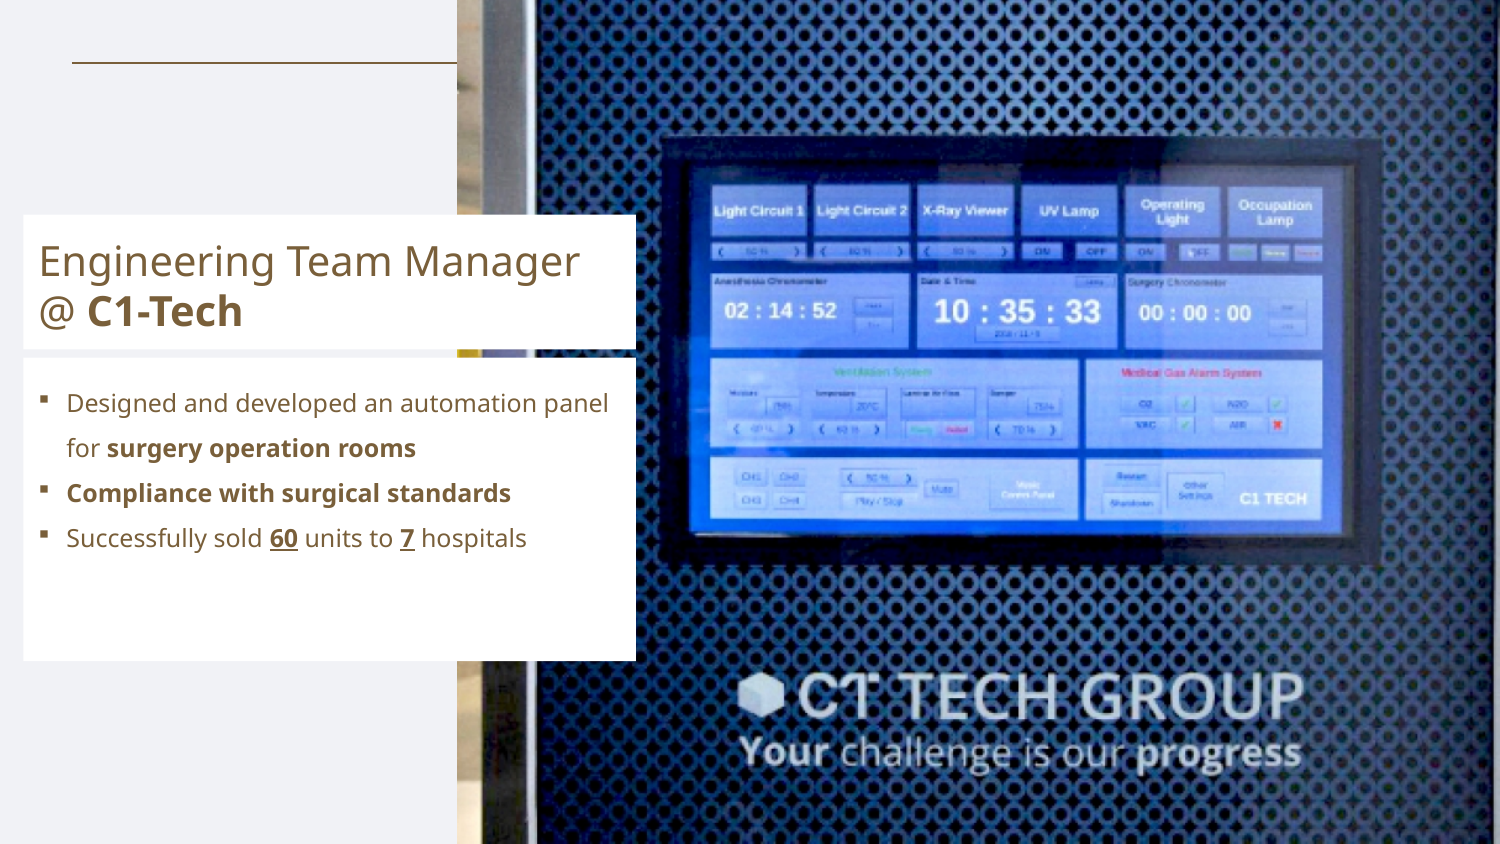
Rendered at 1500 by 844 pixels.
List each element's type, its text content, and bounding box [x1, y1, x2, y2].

subtitle Designed and developed an automation panel for surgery operation rooms Compliance with surgical standards Successfully sold 60 units to 7 hospitals [23, 357, 452, 662]
picture [457, 0, 1500, 844]
subtitle Engineering Team Manager @ C1-Tech [23, 214, 452, 350]
